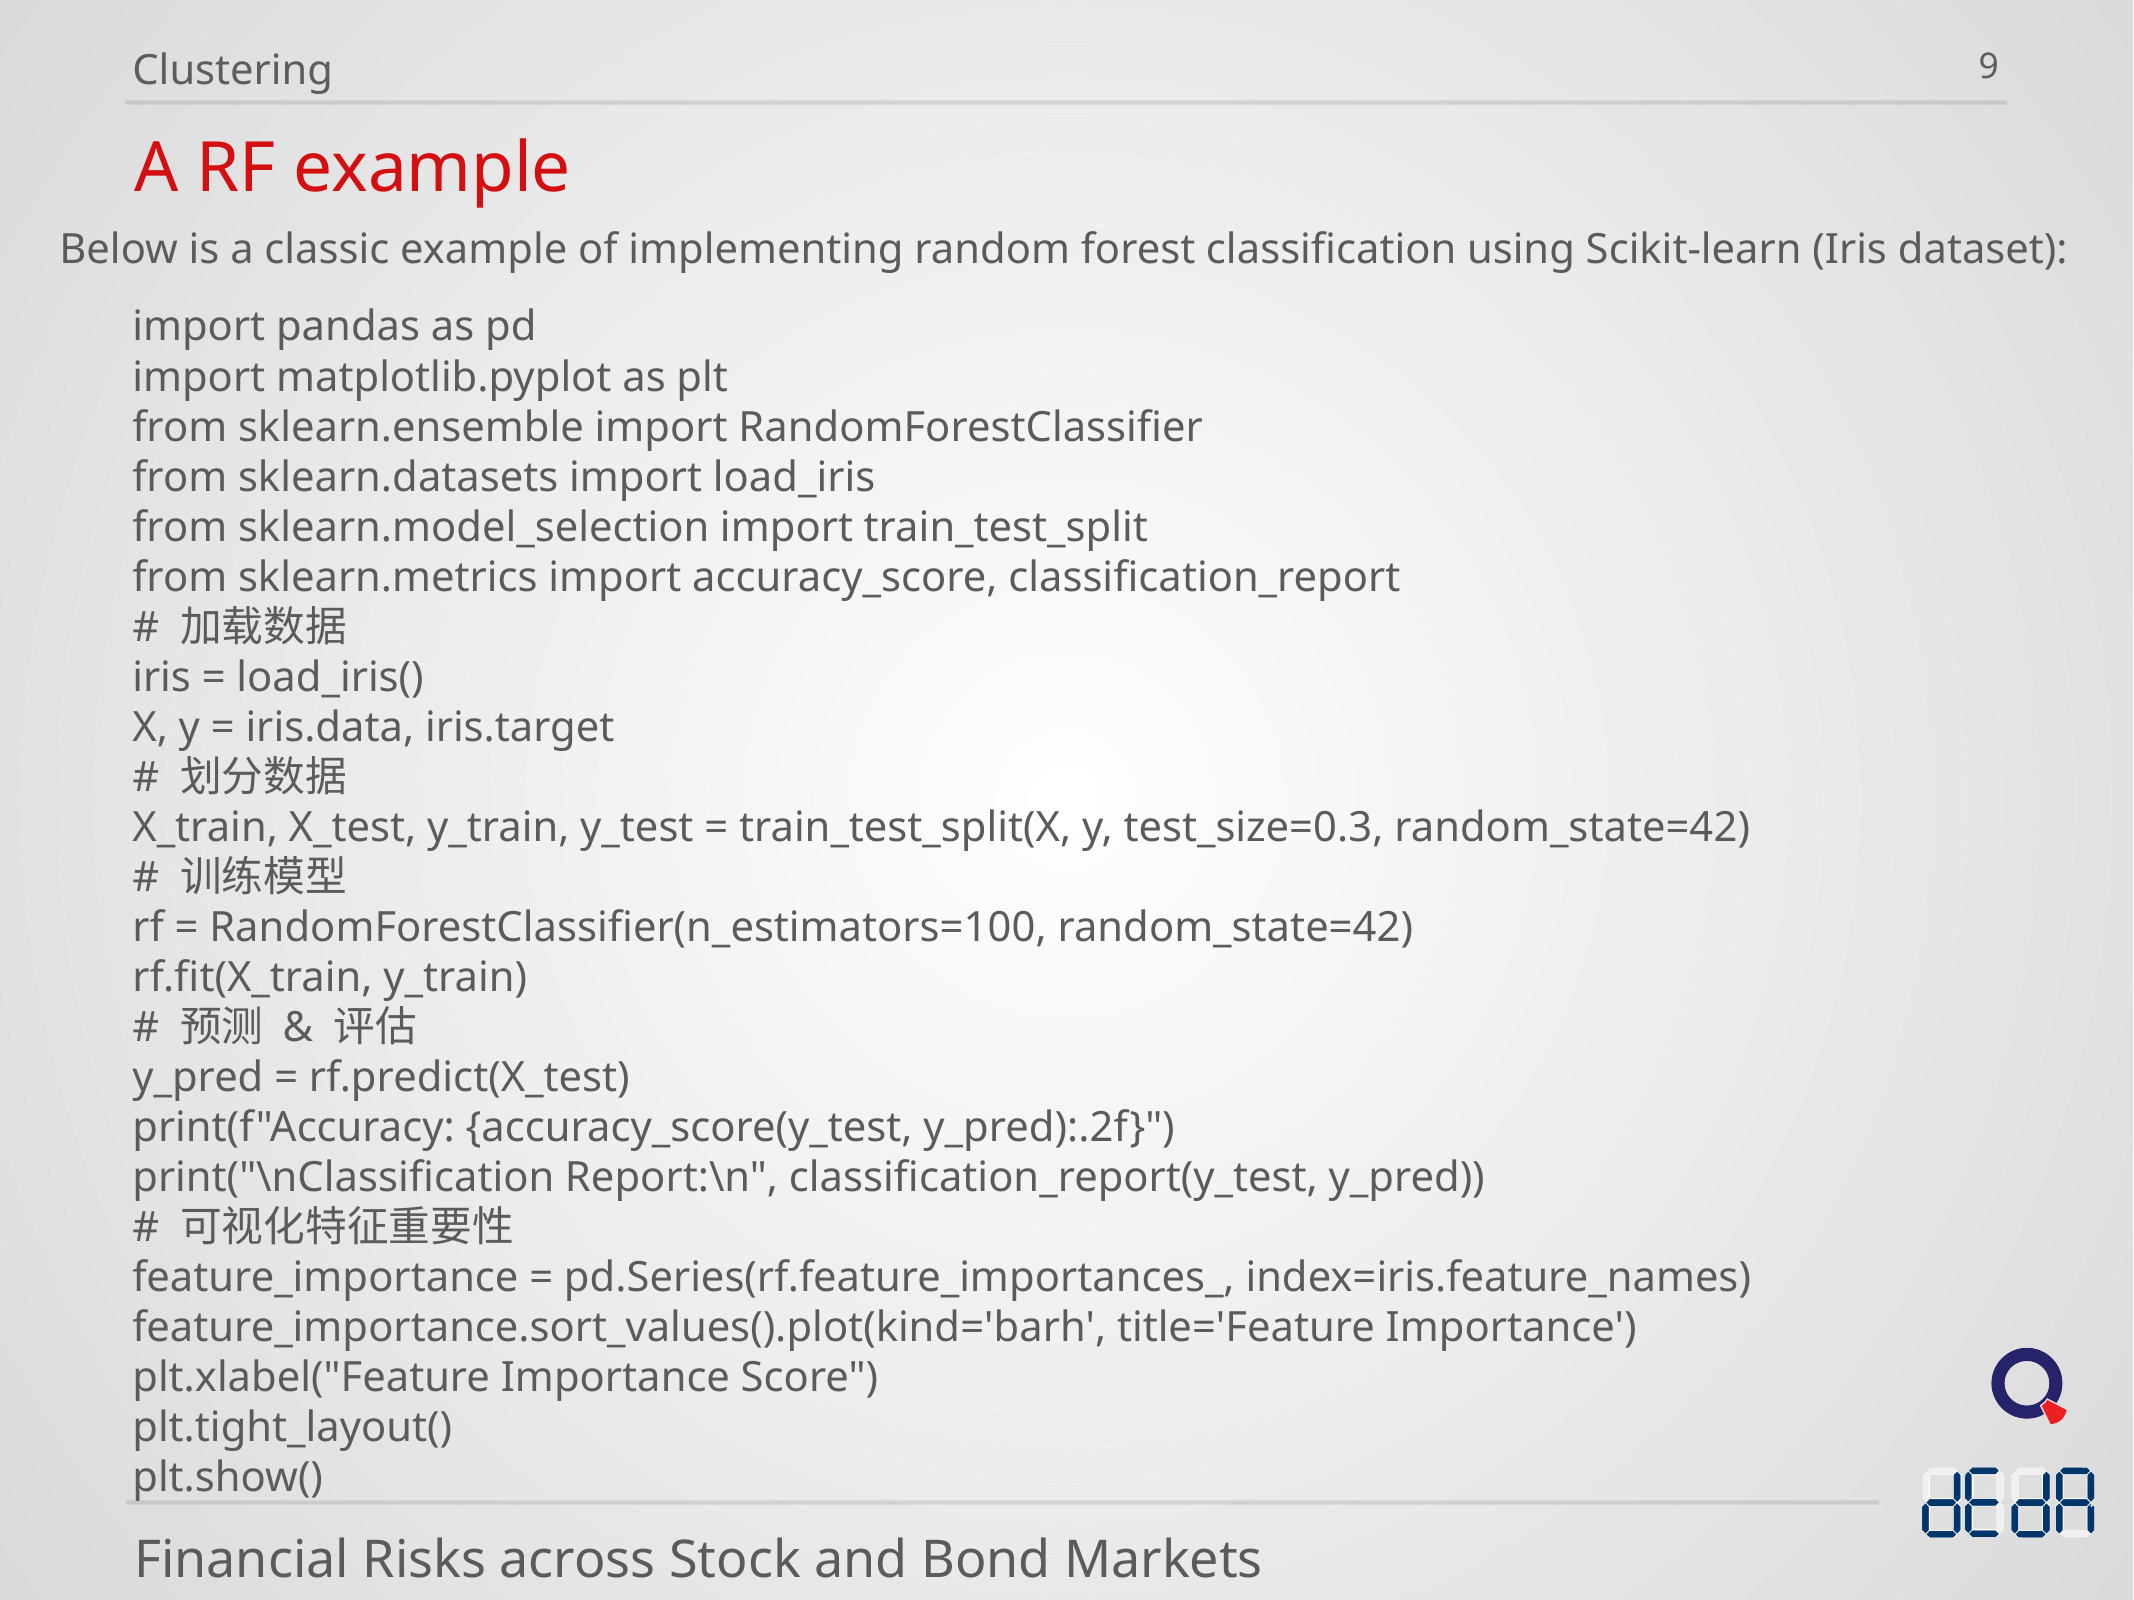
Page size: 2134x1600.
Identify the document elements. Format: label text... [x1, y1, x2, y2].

text_box import pandas as pd import matplotlib.pyplot as plt from sklearn.ensemble import RandomForestClassifier from sklearn.datasets import load_iris from sklearn.model_selection import train_test_split from sklearn.metrics import accuracy_score, classification_report # 加载数据 iris = load_iris() X, y = iris.data, iris.target # 划分数据 X_train, X_test, y_train, y_test = train_test_split(X, y, test_size=0.3, random_state=42) # 训练模型 rf = RandomForestClassifier(n_estimators=100, random_state=42) rf.fit(X_train, y_train) # 预测 & 评估 y_pred = rf.predict(X_test) print(f"Accuracy: {accuracy_score(y_test, y_pred):.2f}") print("\nClassification Report:\n", classification_report(y_test, y_pred)) # 可视化特征重要性 feature_importance = pd.Series(rf.feature_importances_, index=iris.feature_names) feature_importance.sort_values().plot(kind='barh', title='Feature Importance') plt.xlabel("Feature Importance Score") plt.tight_layout() plt.show() [123, 290, 274, 441]
slide_number 9 [1925, 34, 2008, 101]
picture [1965, 1467, 2004, 1538]
text_box Below is a classic example of implementing random forest classification using Scikit-learn (Iris dataset): [51, 213, 201, 364]
picture [1987, 1343, 2069, 1428]
list A RF example [125, 112, 2008, 214]
picture [1921, 1467, 1962, 1538]
picture [2055, 1467, 2095, 1538]
picture [2010, 1467, 2051, 1538]
text_box Clustering [123, 34, 1683, 102]
